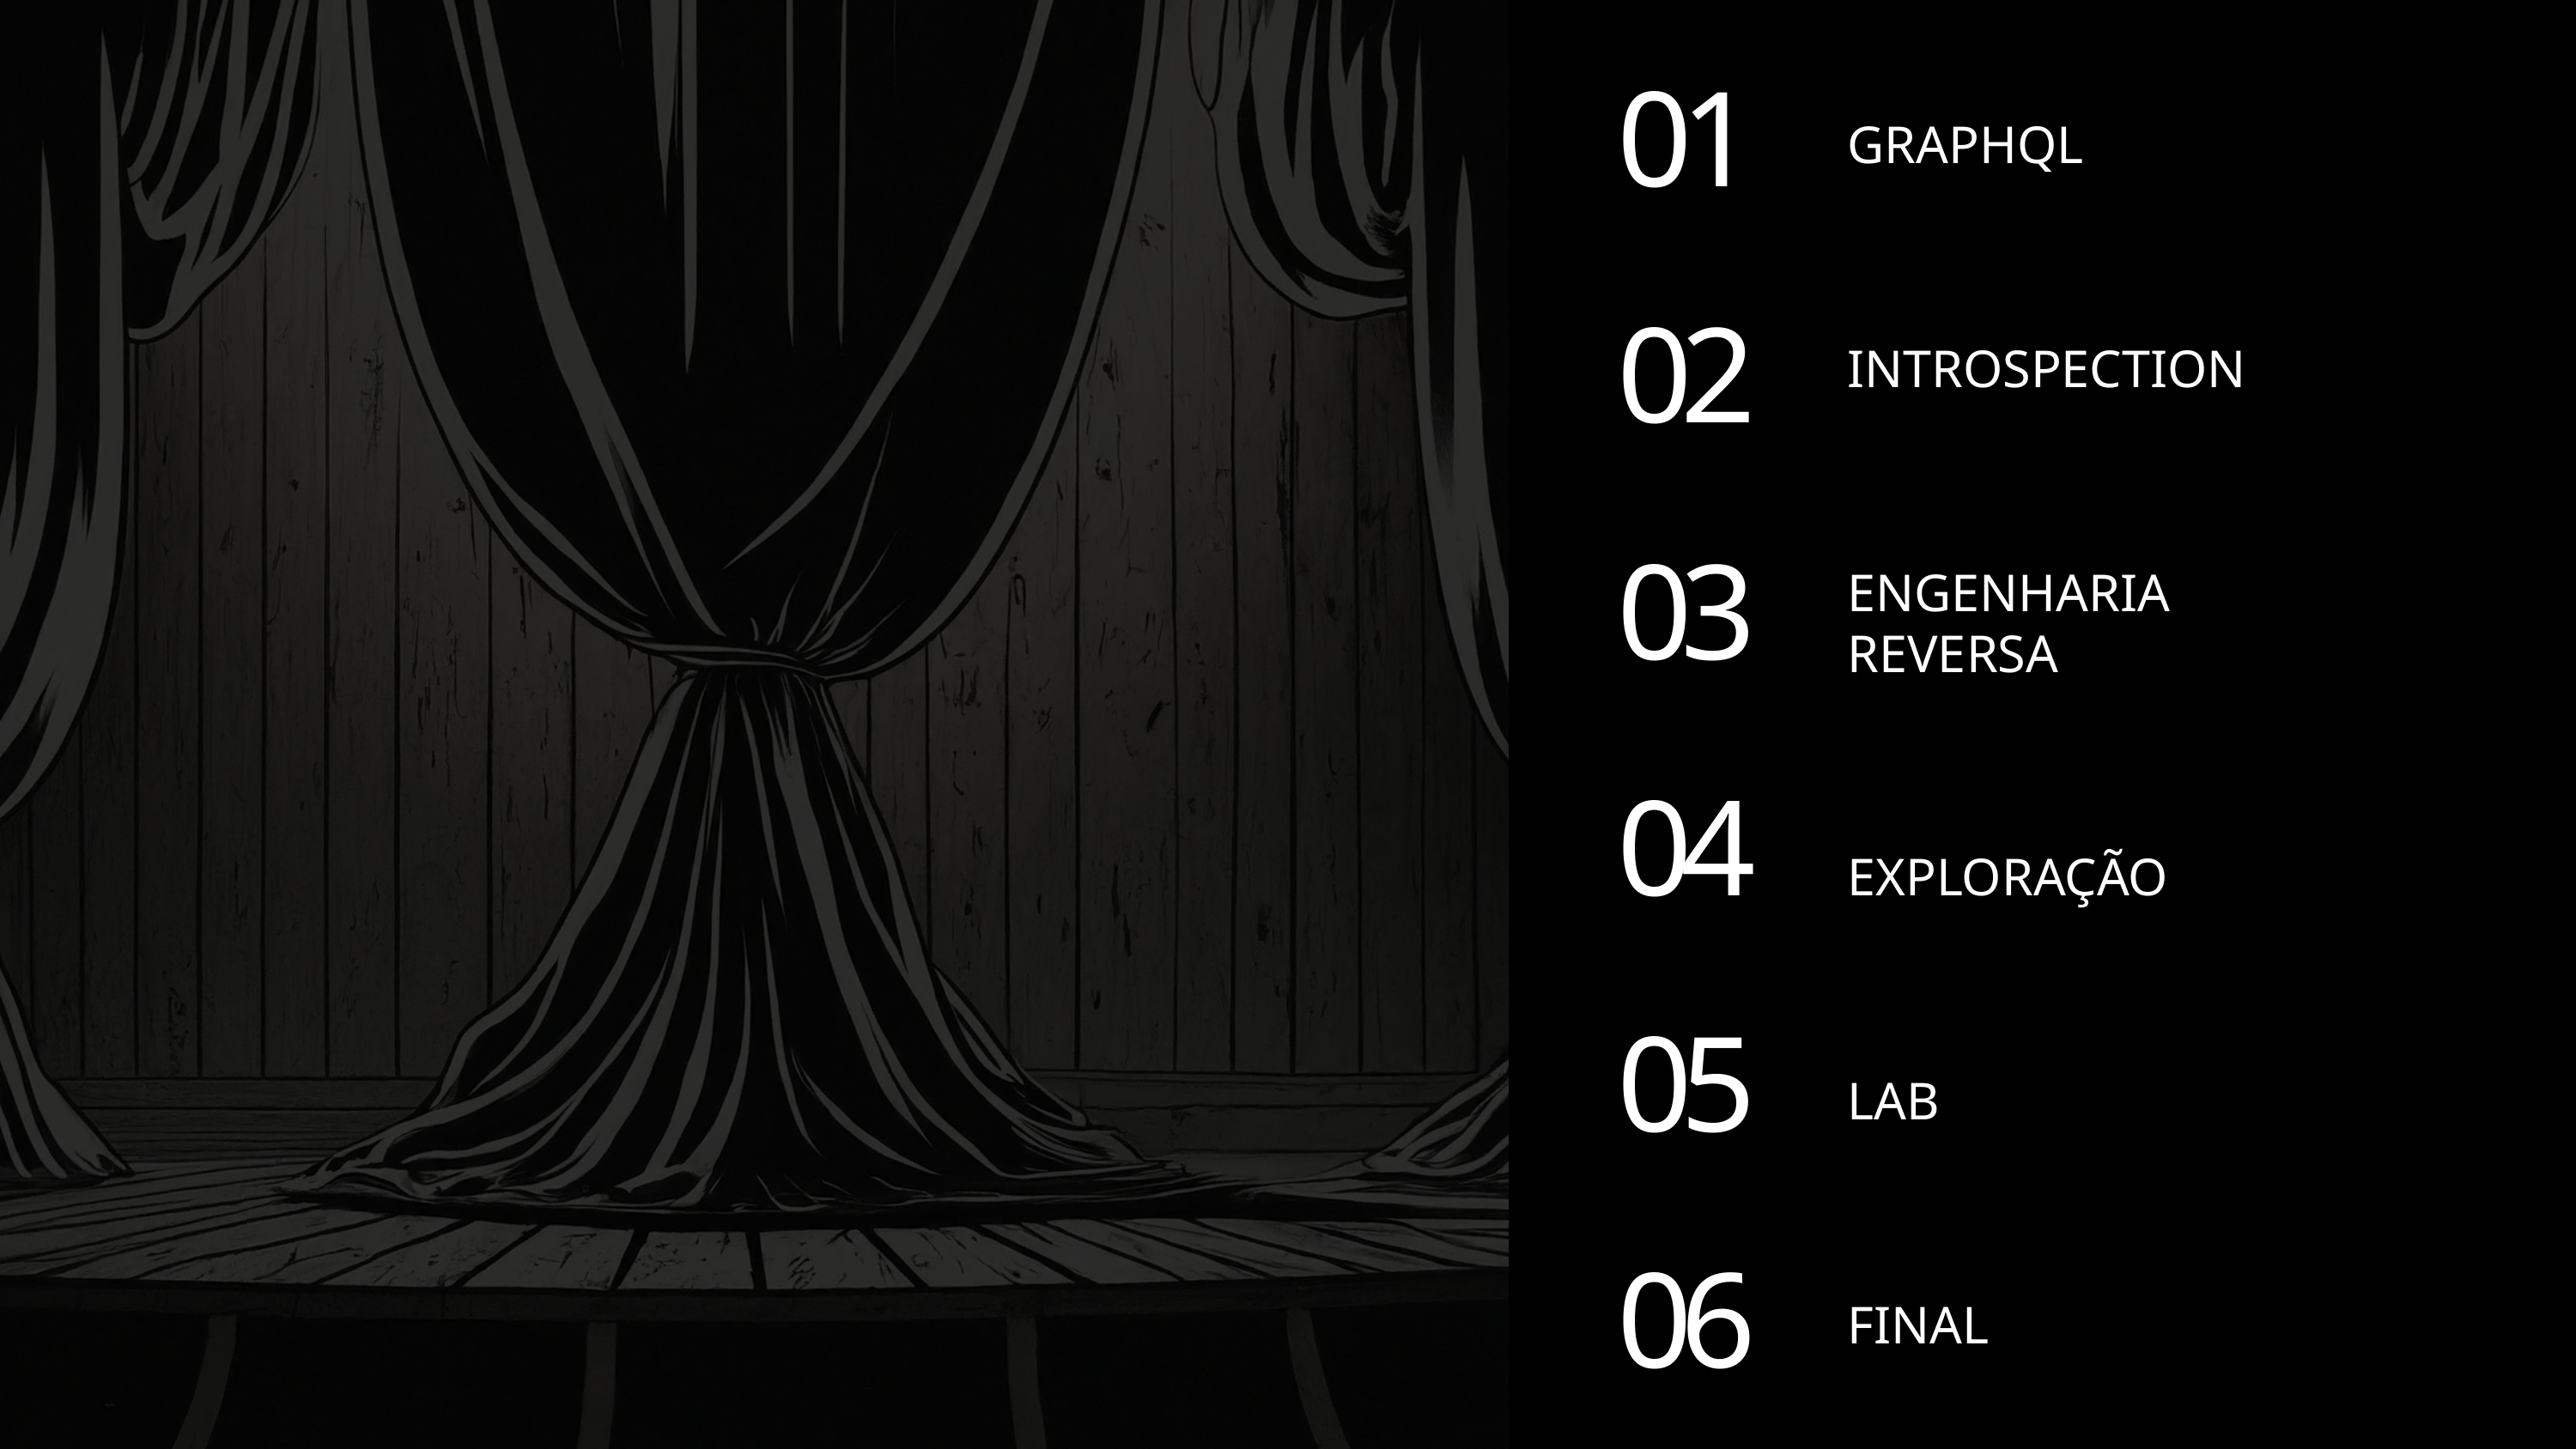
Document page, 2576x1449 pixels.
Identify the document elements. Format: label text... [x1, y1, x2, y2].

text_box 05 [1415, 1062, 1757, 1159]
text_box EXPLORAÇÃO [1847, 845, 2255, 906]
text_box [0, 0, 1510, 1449]
text_box 02 [1415, 353, 1757, 450]
text_box GRAPHQL [1847, 112, 2373, 174]
text_box LAB [1847, 1069, 2255, 1131]
text_box INTROSPECTION [1847, 336, 2373, 398]
text_box FINAL [1847, 1293, 2373, 1355]
text_box 01 [1415, 117, 1757, 214]
text_box ENGENHARIA REVERSA [1847, 561, 2373, 683]
text_box 06 [1415, 1298, 1757, 1395]
text_box 03 [1415, 589, 1757, 686]
text_box 04 [1415, 826, 1757, 922]
